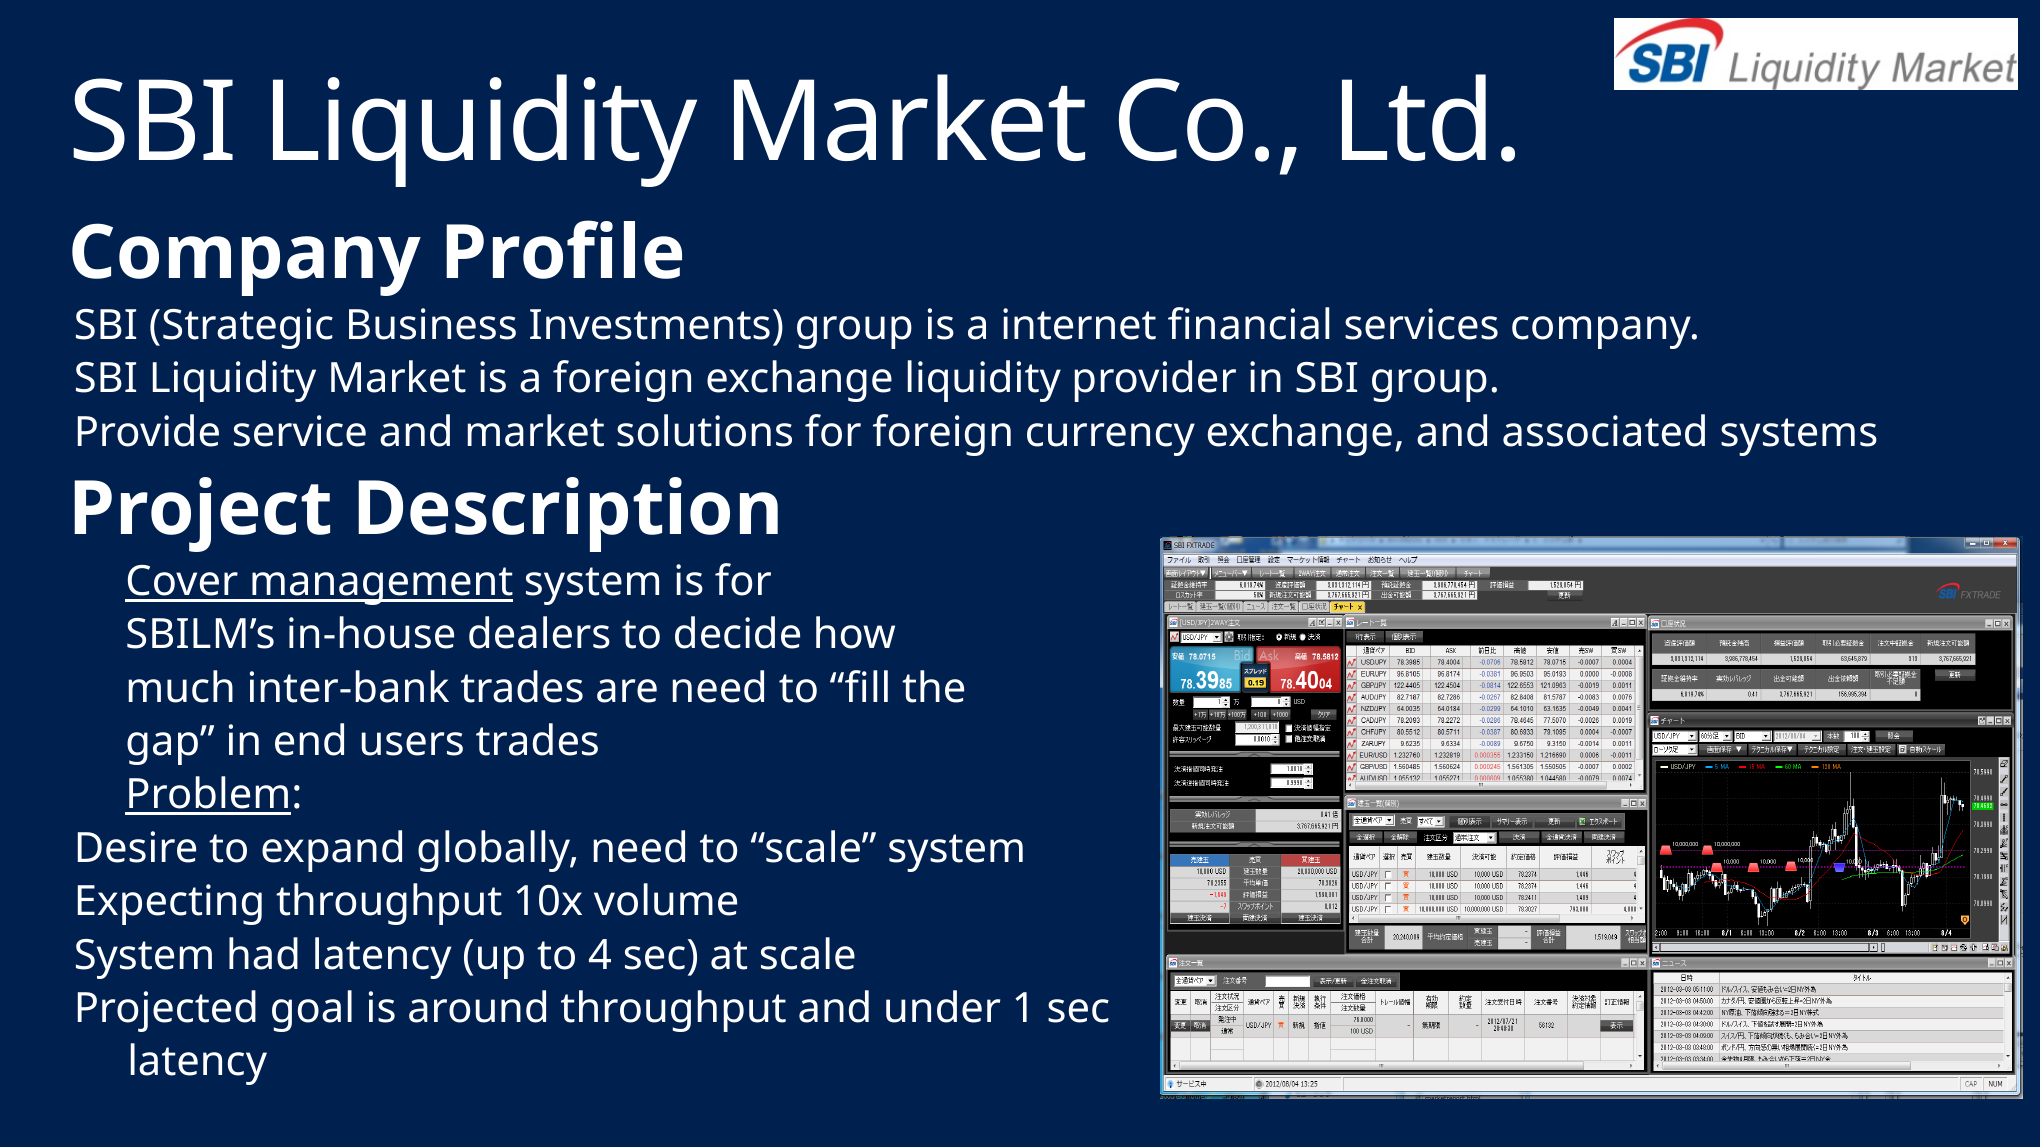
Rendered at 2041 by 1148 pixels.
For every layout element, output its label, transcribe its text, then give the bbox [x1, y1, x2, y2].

picture [1160, 535, 2023, 1099]
list Company Profile SBI (Strategic Business Investments) group is a internet financial services company. SBI Liquidity Market is a foreign exchange liquidity provider in SBI group. Provide service and market solutions for foreign currency exchange, and associated systems Project Description Cover management system is for SBILM’s in-house dealers to decide how much inter-bank trades are need to “fill the gap” in end users trades Problem: Desire to expand globally, need to “scale” system Expecting throughput 10x volume System had latency (up to 4 sec) at scale Projected goal is around throughput and under 1 sec latency [45, 198, 1996, 1114]
title SBI Liquidity Market Co., Ltd. [45, 48, 1996, 198]
picture [1613, 18, 2019, 90]
